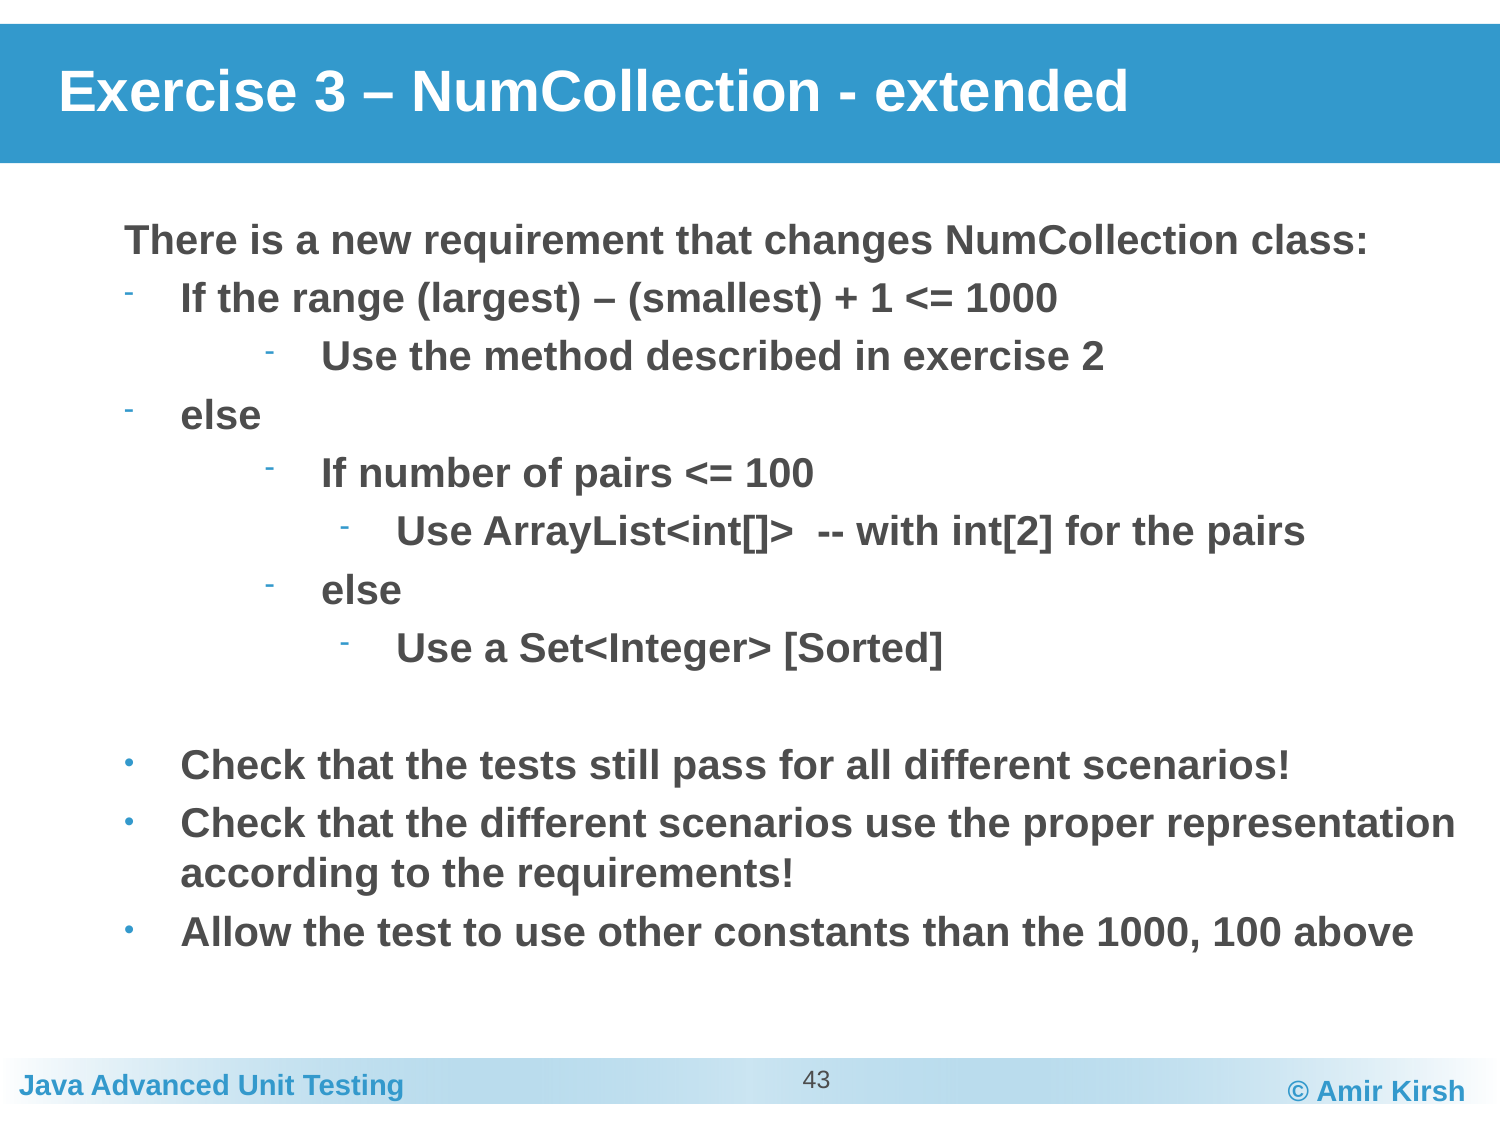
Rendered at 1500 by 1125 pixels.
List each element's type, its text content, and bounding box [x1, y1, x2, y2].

text_box There is a new requirement that changes NumCollection class: If the range (largest) – (smallest) + 1 <= 1000 Use the method described in exercise 2 else If number of pairs <= 100 Use ArrayList<int[]> -- with int[2] for the pairs else Use a Set<Integer> [Sorted] Check that the tests still pass for all different scenarios! Check that the different scenarios use the proper representation according to the requirements! Allow the test to use other constants than the 1000, 100 above [49, 212, 1475, 1031]
title Exercise 3 – NumCollection - extended [0, 23, 1500, 164]
slide_number 43 [737, 1065, 897, 1113]
